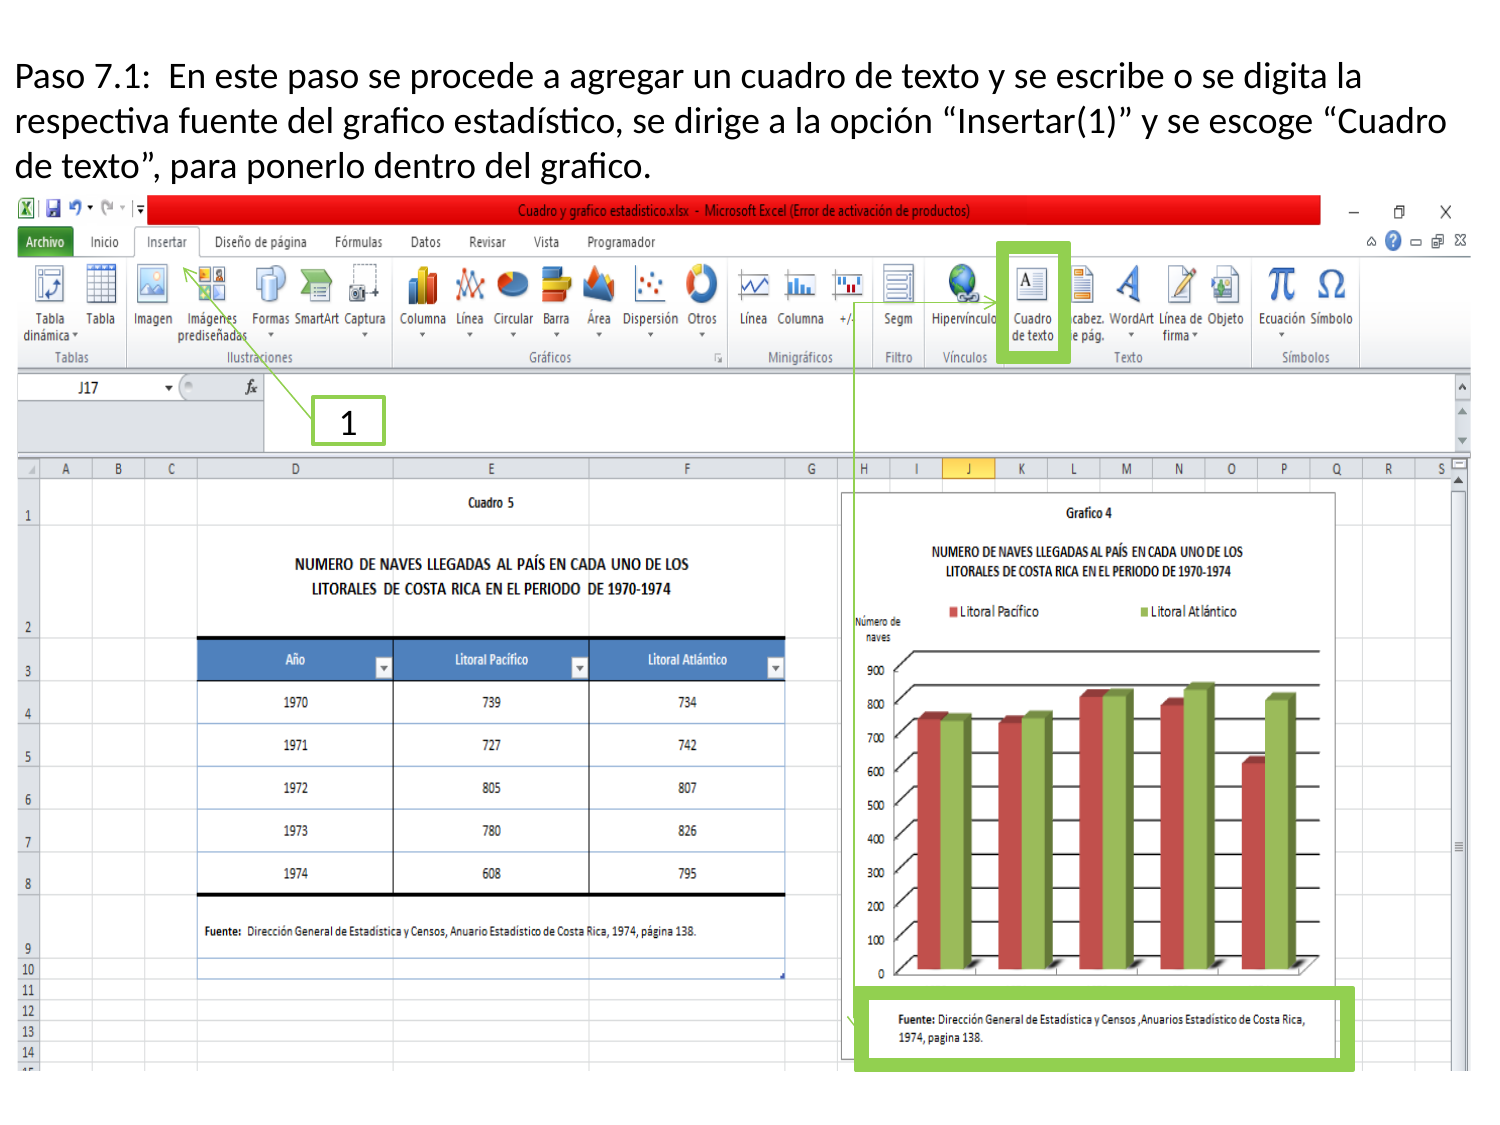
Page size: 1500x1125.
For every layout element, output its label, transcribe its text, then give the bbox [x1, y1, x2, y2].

text_box Paso 7.1: En este paso se procede a agregar un cuadro de texto y se escribe o se digita la respectiva fuente del grafico estadístico, se dirige a la opción “Insertar(1)” y se escoge “Cuadro de texto”, para ponerlo dentro del grafico. [0, 43, 1496, 194]
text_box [855, 302, 999, 1030]
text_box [182, 266, 314, 421]
picture [17, 194, 1471, 1071]
